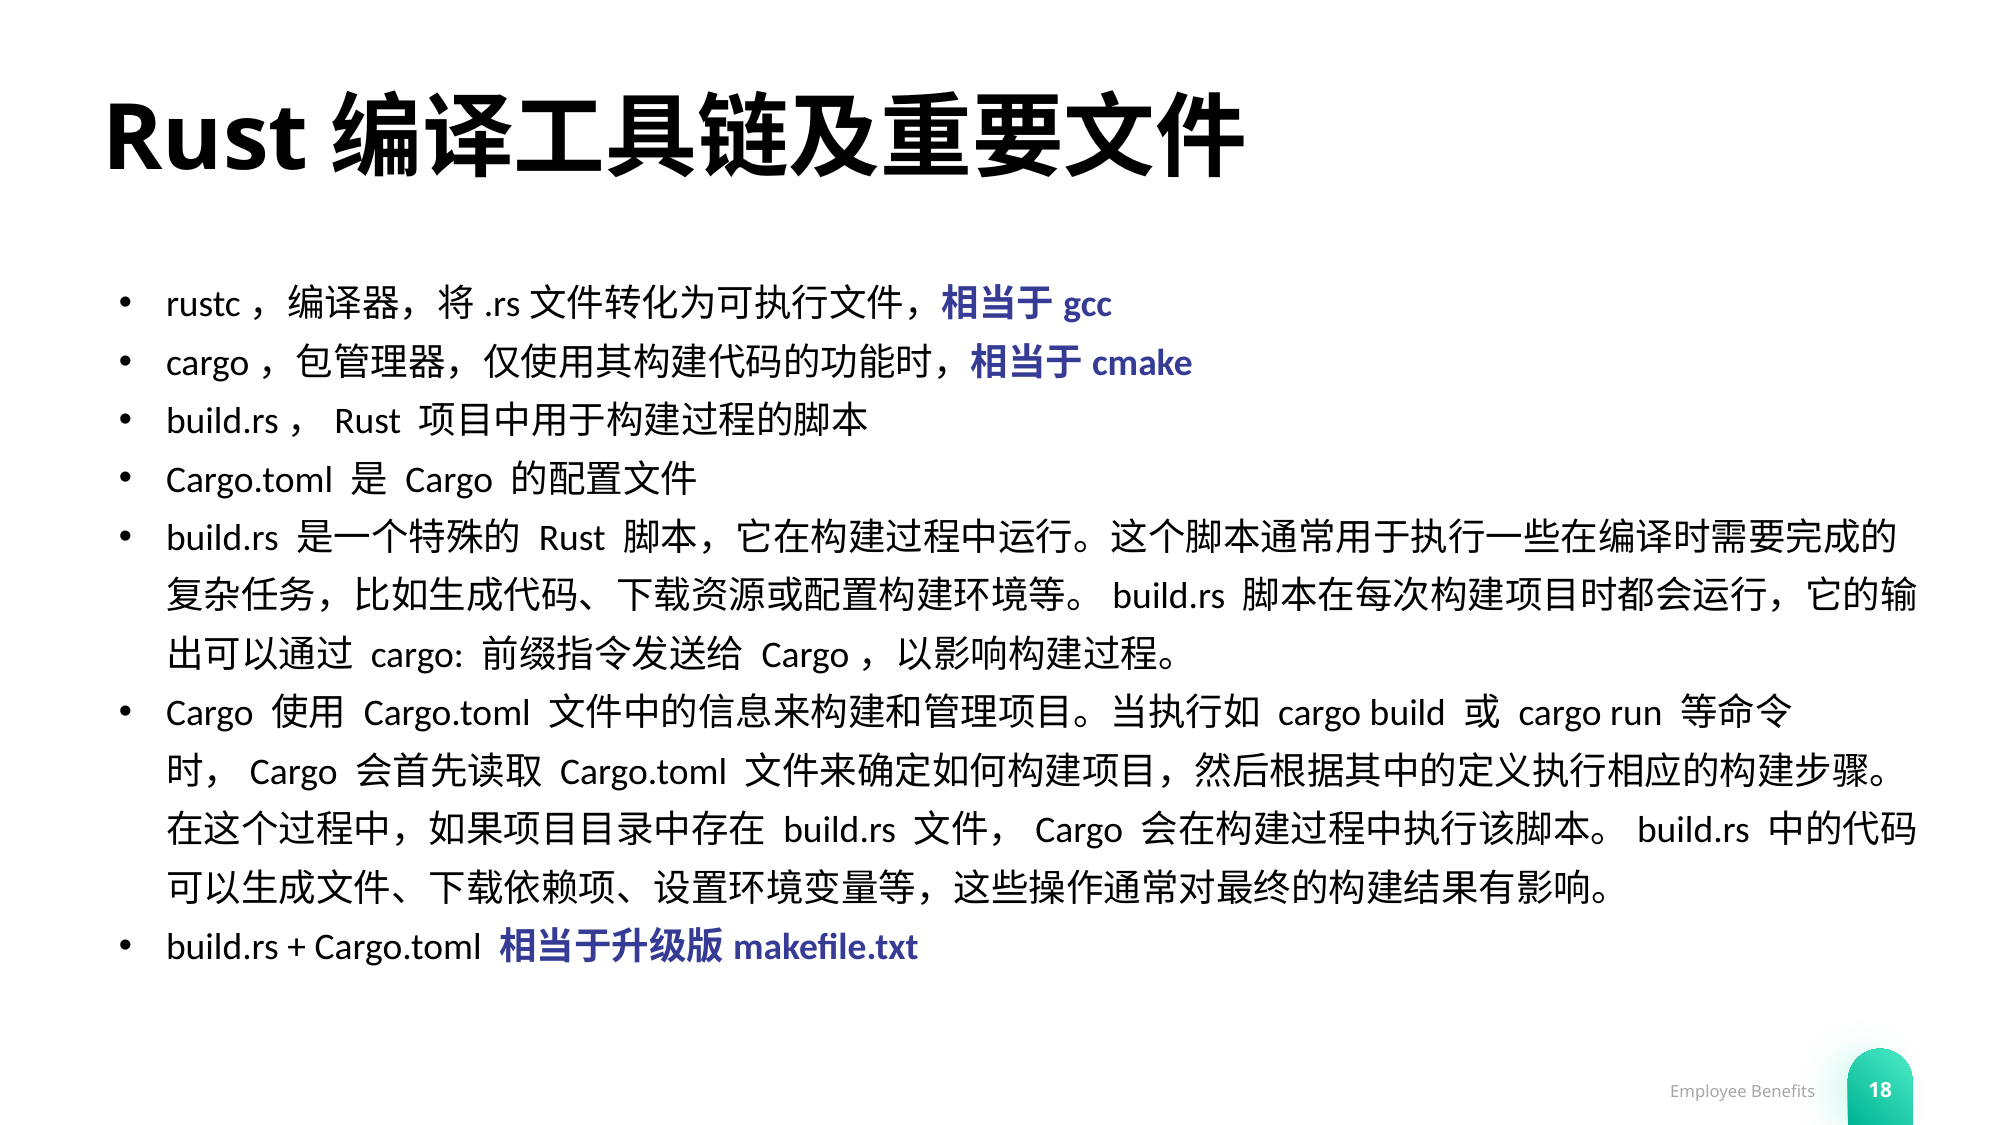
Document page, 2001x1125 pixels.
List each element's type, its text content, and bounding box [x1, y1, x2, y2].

text_box rustc，编译器，将.rs文件转化为可执行文件，相当于gcc cargo，包管理器，仅使用其构建代码的功能时，相当于cmake build.rs，Rust 项目中用于构建过程的脚本 Cargo.toml 是 Cargo 的配置文件 build.rs 是一个特殊的 Rust 脚本，它在构建过程中运行。这个脚本通常用于执行一些在编译时需要完成的复杂任务，比如生成代码、下载资源或配置构建环境等。build.rs 脚本在每次构建项目时都会运行，它的输出可以通过 cargo: 前缀指令发送给 Cargo，以影响构建过程。 Cargo 使用 Cargo.toml 文件中的信息来构建和管理项目。当执行如 cargo build 或 cargo run 等命令时，Cargo 会首先读取 Cargo.toml 文件来确定如何构建项目，然后根据其中的定义执行相应的构建步骤。在这个过程中，如果项目目录中存在 build.rs 文件，Cargo 会在构建过程中执行该脚本。build.rs 中的代码可以生成文件、下载依赖项、设置环境变量等，这些操作通常对最终的构建结果有影响。 build.rs + Cargo.toml 相当于升级版makefile.txt [104, 258, 1949, 1125]
title Rust编译工具链及重要文件 [87, 66, 1913, 213]
